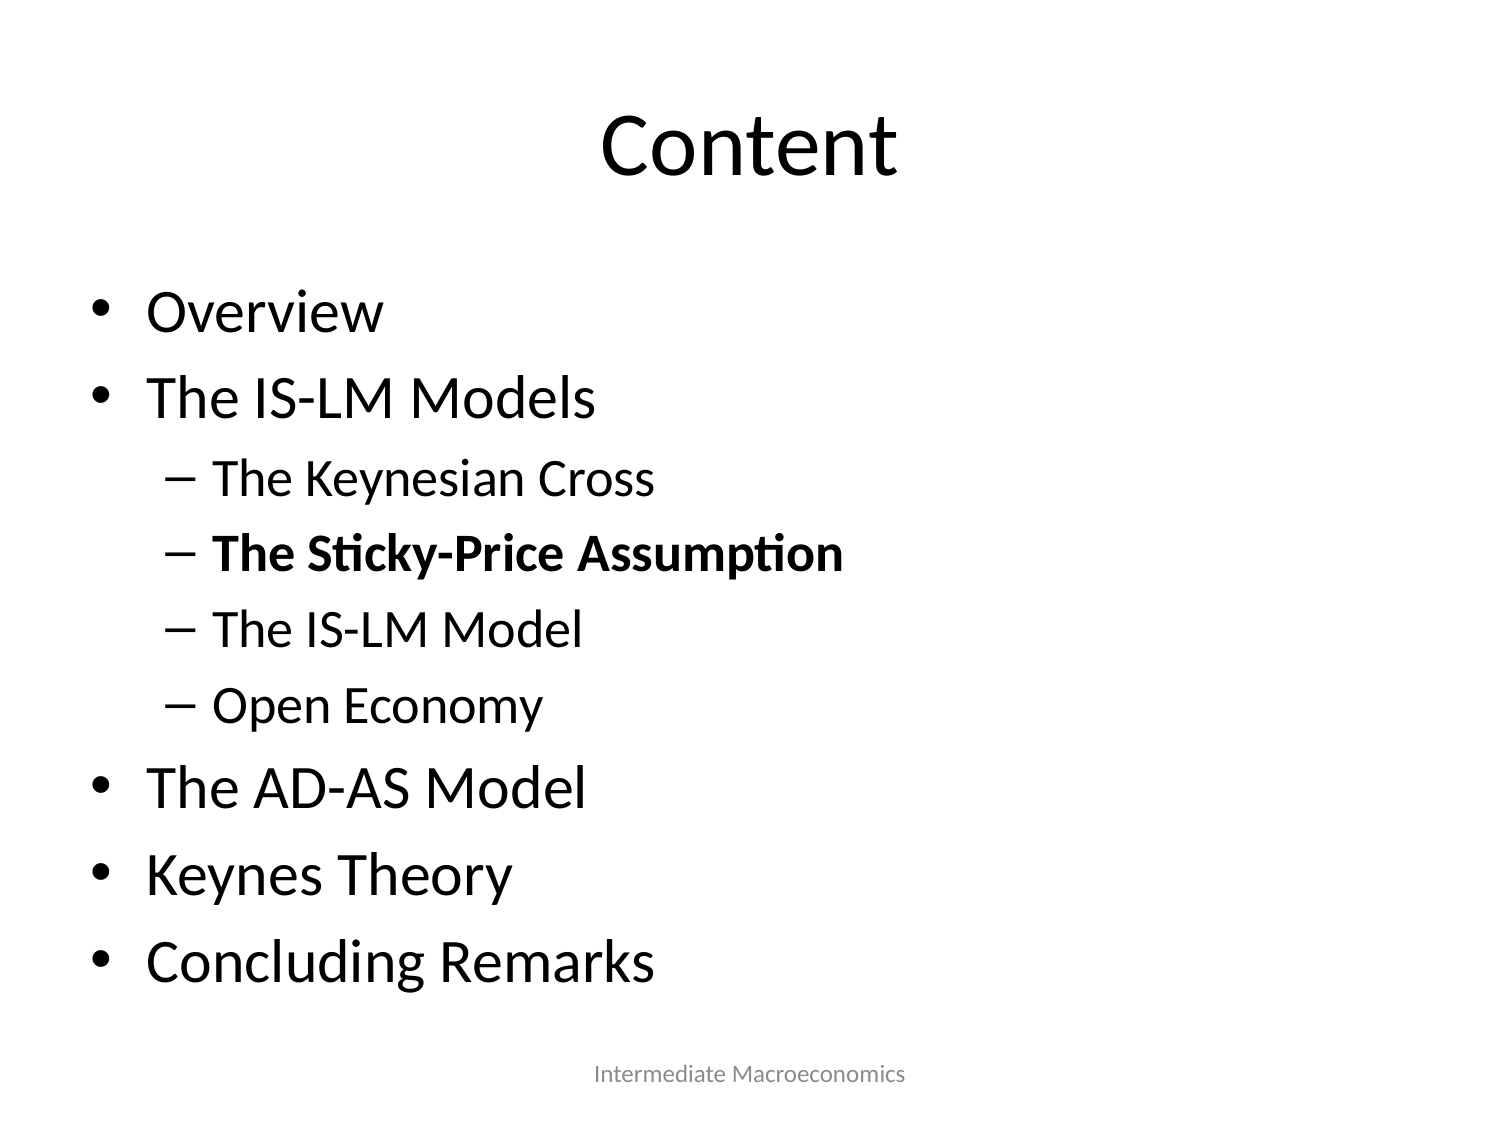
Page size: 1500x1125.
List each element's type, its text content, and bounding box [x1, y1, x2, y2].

list Overview The IS-LM Models The Keynesian Cross The Sticky-Price Assumption The IS-LM Model Open Economy The AD-AS Model Keynes Theory Concluding Remarks [75, 262, 1425, 1005]
title Content [75, 45, 1425, 233]
footer Intermediate Macroeconomics [512, 1042, 988, 1103]
